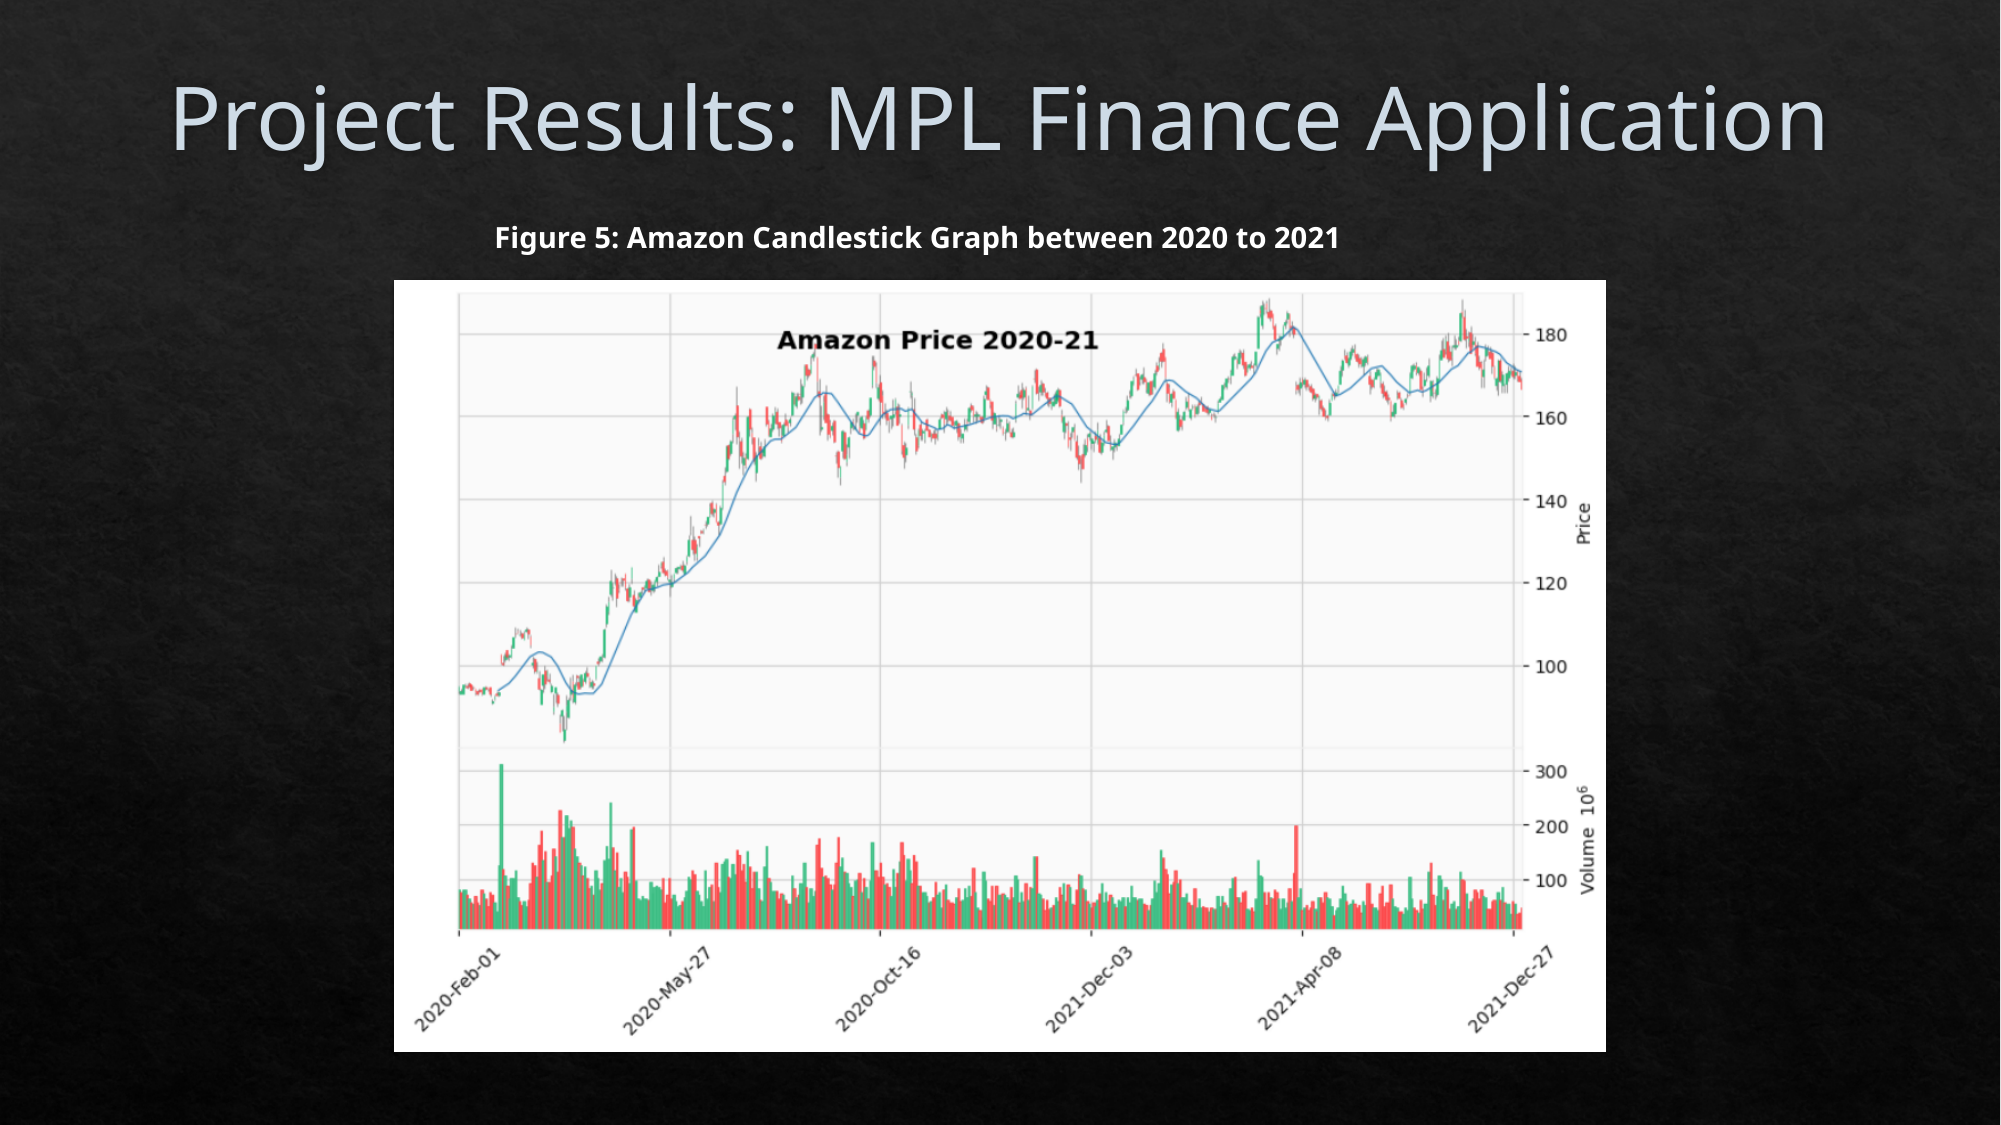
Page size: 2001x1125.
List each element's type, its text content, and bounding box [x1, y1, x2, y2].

title Project Results: MPL Finance Application [150, 18, 1850, 225]
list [393, 280, 1607, 1053]
text_box Figure 5: Amazon Candlestick Graph between 2020 to 2021 [479, 211, 1521, 262]
